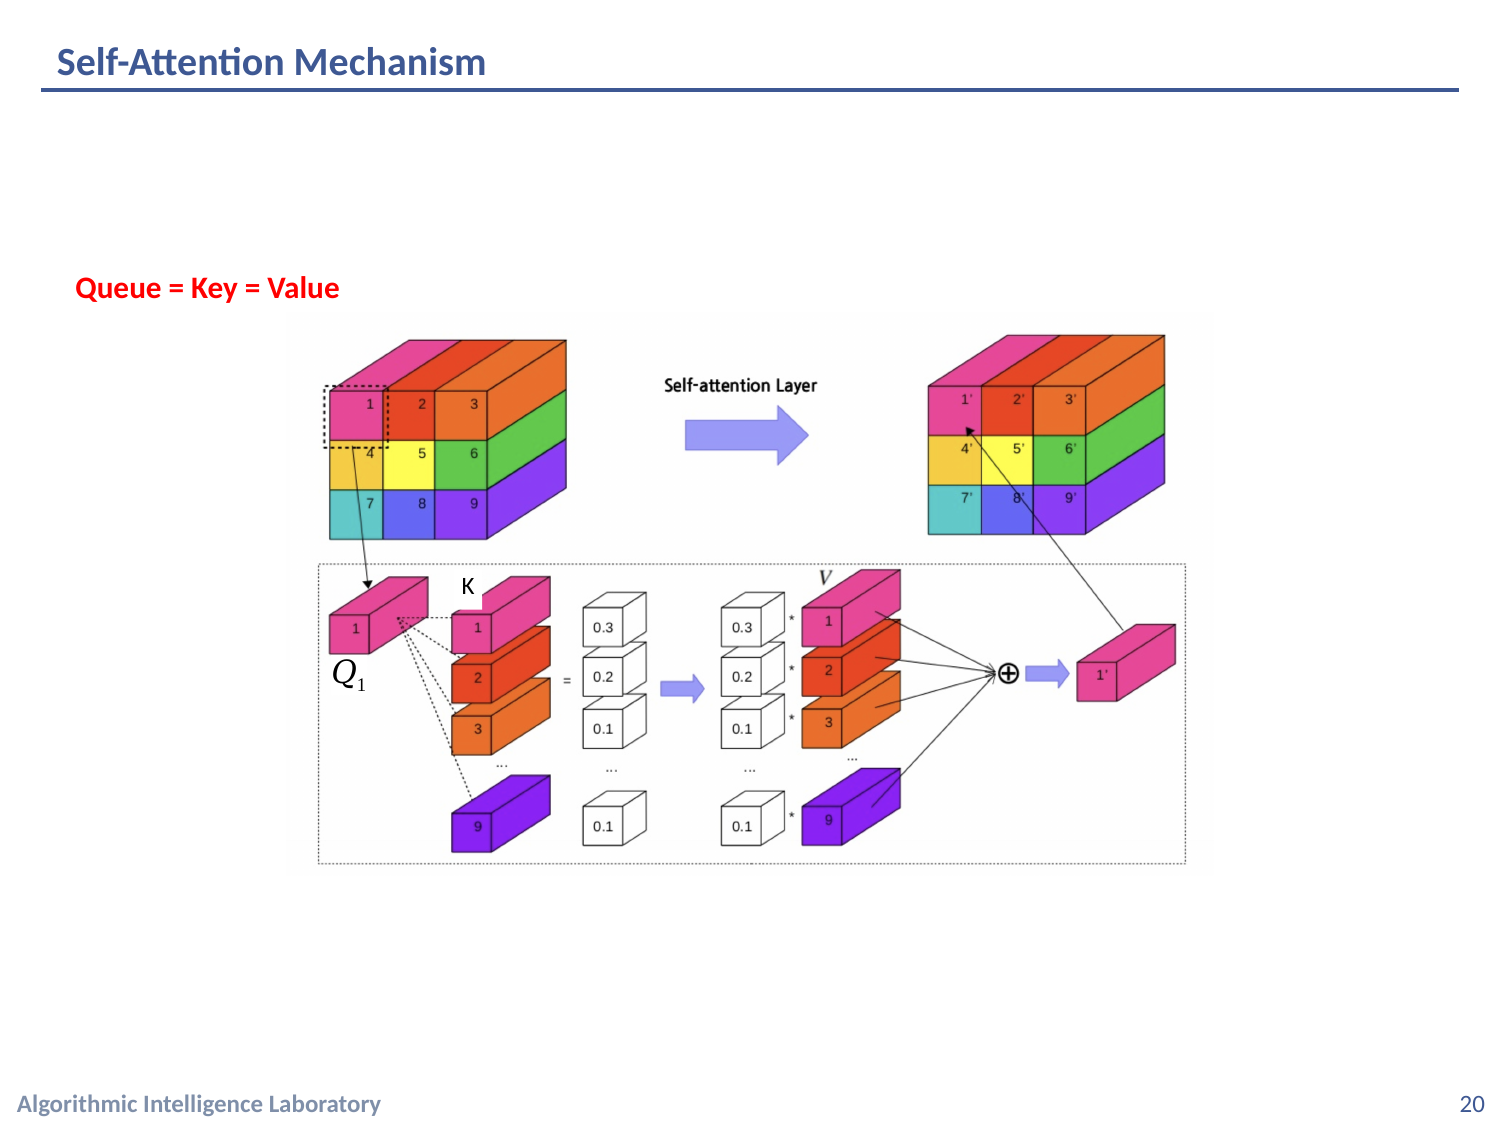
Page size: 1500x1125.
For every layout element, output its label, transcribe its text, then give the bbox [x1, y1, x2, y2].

slide_number 20 [1428, 1079, 1500, 1125]
picture [286, 312, 1214, 876]
text_box Queue = Key = Value [60, 259, 455, 312]
title Self-Attention Mechanism [41, 33, 1459, 92]
